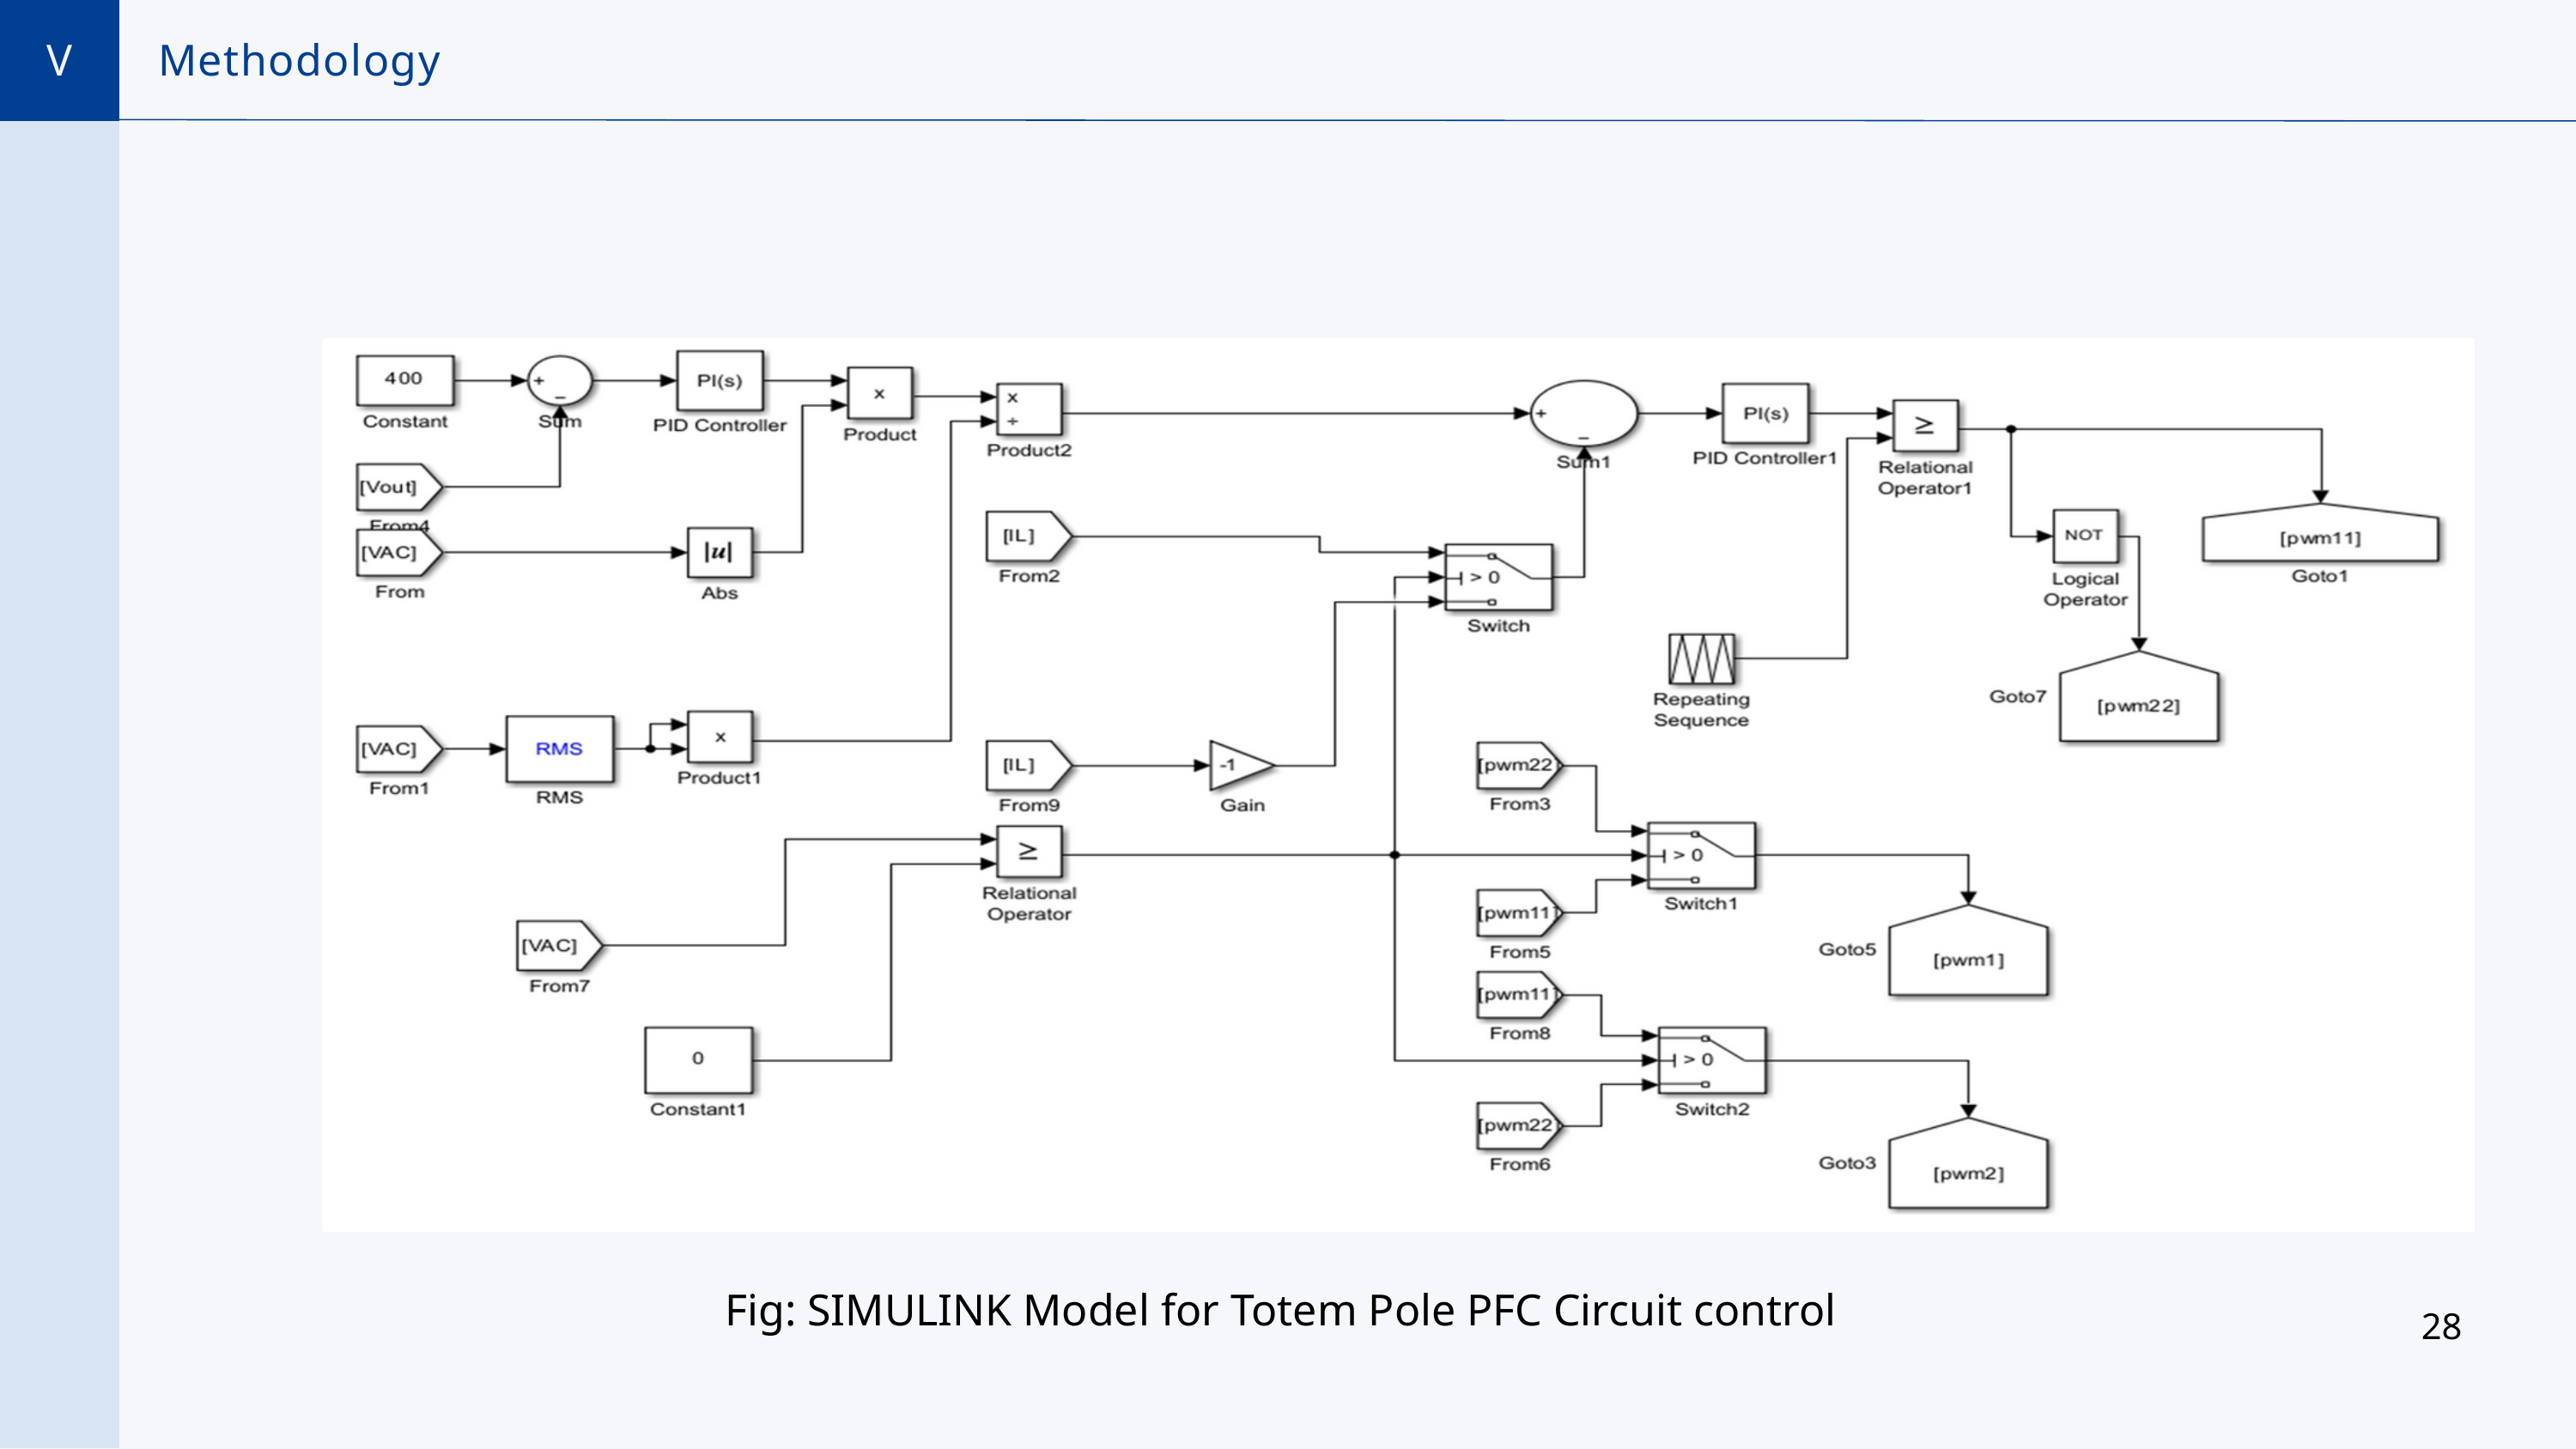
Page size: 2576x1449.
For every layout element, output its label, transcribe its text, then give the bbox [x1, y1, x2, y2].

text_box Methodology [158, 33, 1650, 85]
text_box [322, 338, 2475, 1232]
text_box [0, 120, 120, 1449]
text_box 28 [2421, 1296, 2463, 1348]
text_box Fig: SIMULINK Model for Totem Pole PFC Circuit control [705, 1257, 1857, 1335]
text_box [0, 0, 120, 120]
